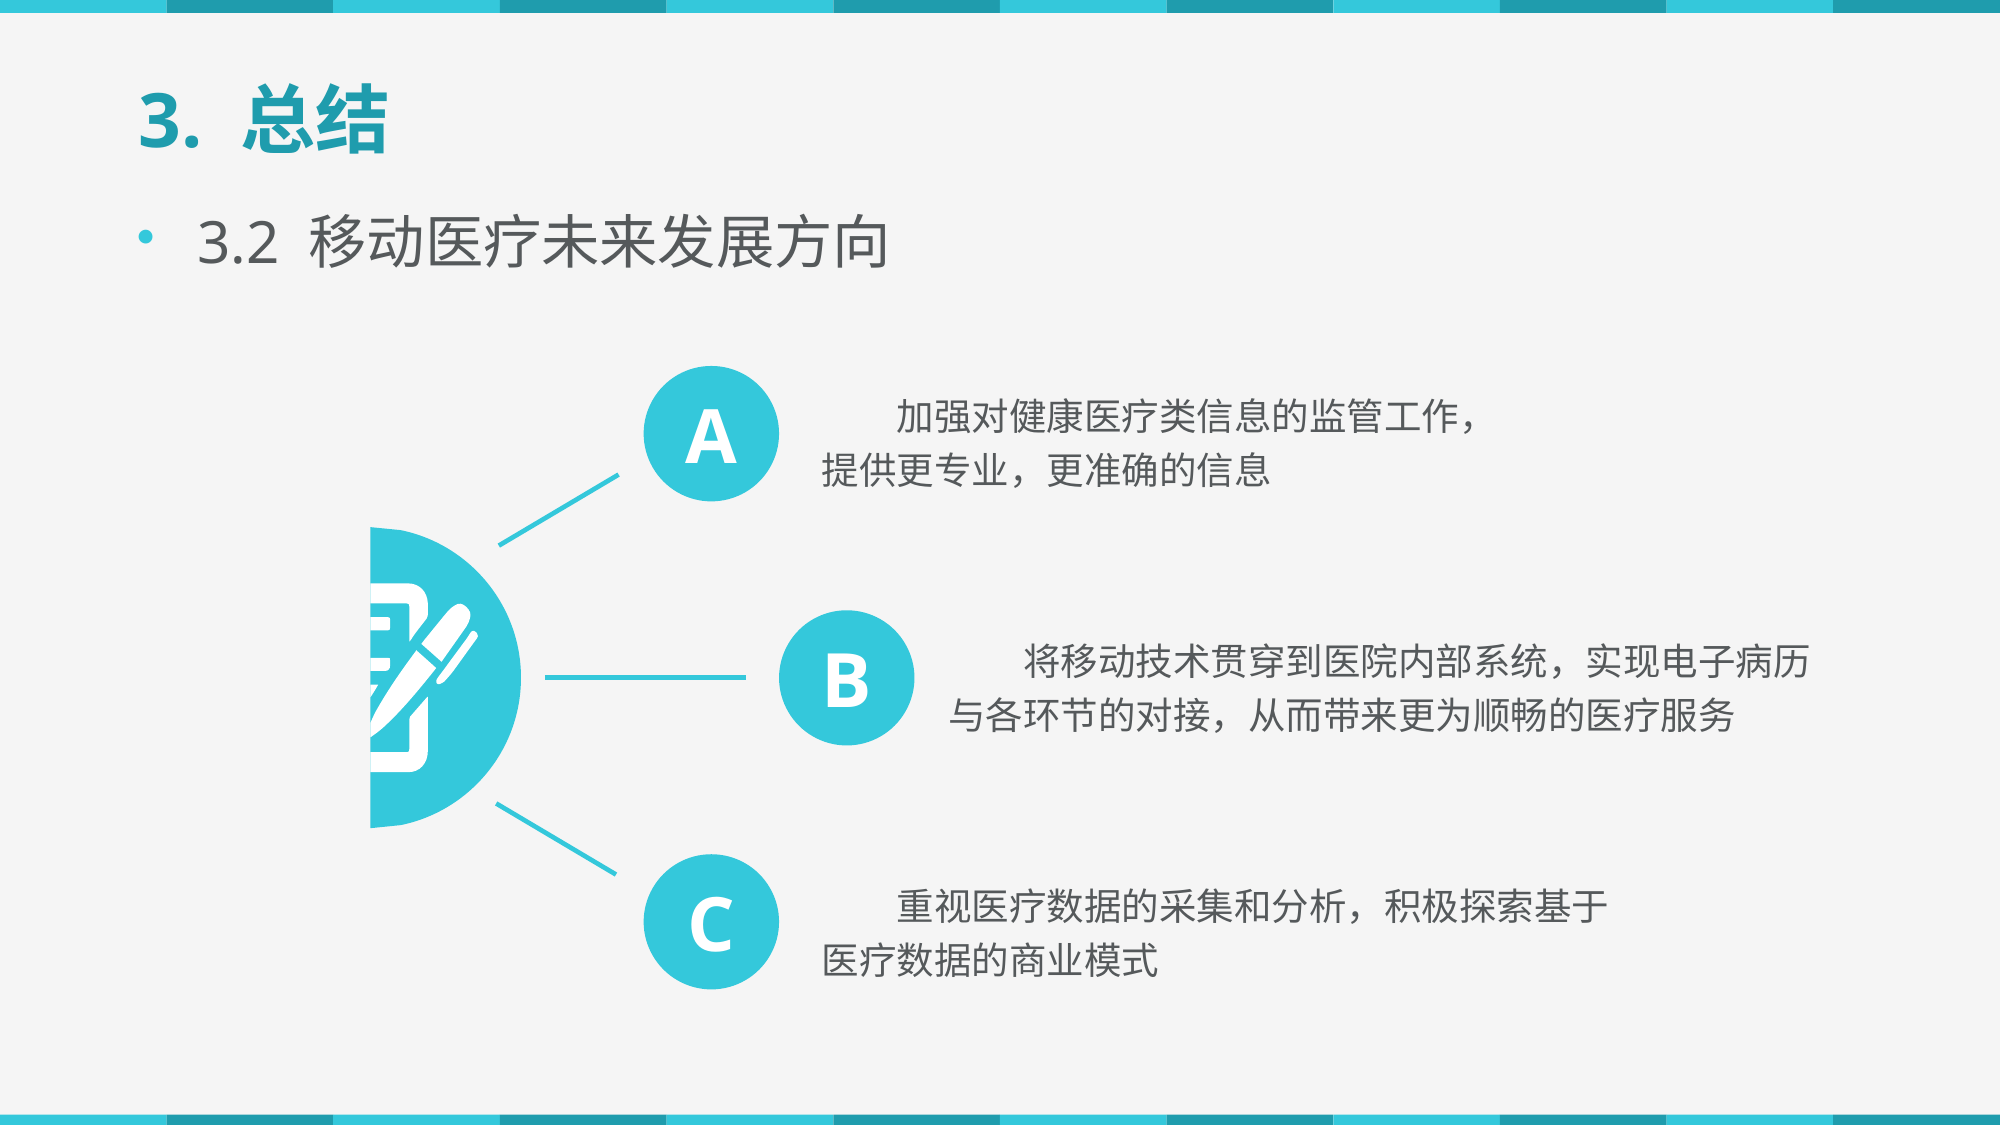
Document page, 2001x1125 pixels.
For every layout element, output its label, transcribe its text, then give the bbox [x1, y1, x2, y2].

text_box 3.2 移动医疗未来发展方向 [123, 206, 1044, 314]
text_box 将移动技术贯穿到医院内部系统，实现电子病历与各环节的对接，从而带来更为顺畅的医疗服务 [933, 594, 1848, 773]
title 3. 总结 [123, 55, 1876, 171]
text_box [496, 803, 616, 875]
text_box C [642, 853, 781, 991]
text_box B [778, 609, 916, 747]
text_box [370, 650, 437, 738]
text_box [370, 527, 521, 829]
text_box [421, 603, 471, 662]
text_box [370, 696, 428, 773]
text_box A [642, 364, 781, 503]
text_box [498, 474, 619, 546]
text_box [436, 630, 478, 685]
text_box 加强对健康医疗类信息的监管工作，提供更专业，更准确的信息 [806, 349, 1498, 528]
text_box [370, 583, 428, 642]
text_box 重视医疗数据的采集和分析，积极探索基于医疗数据的商业模式 [806, 838, 1639, 1017]
